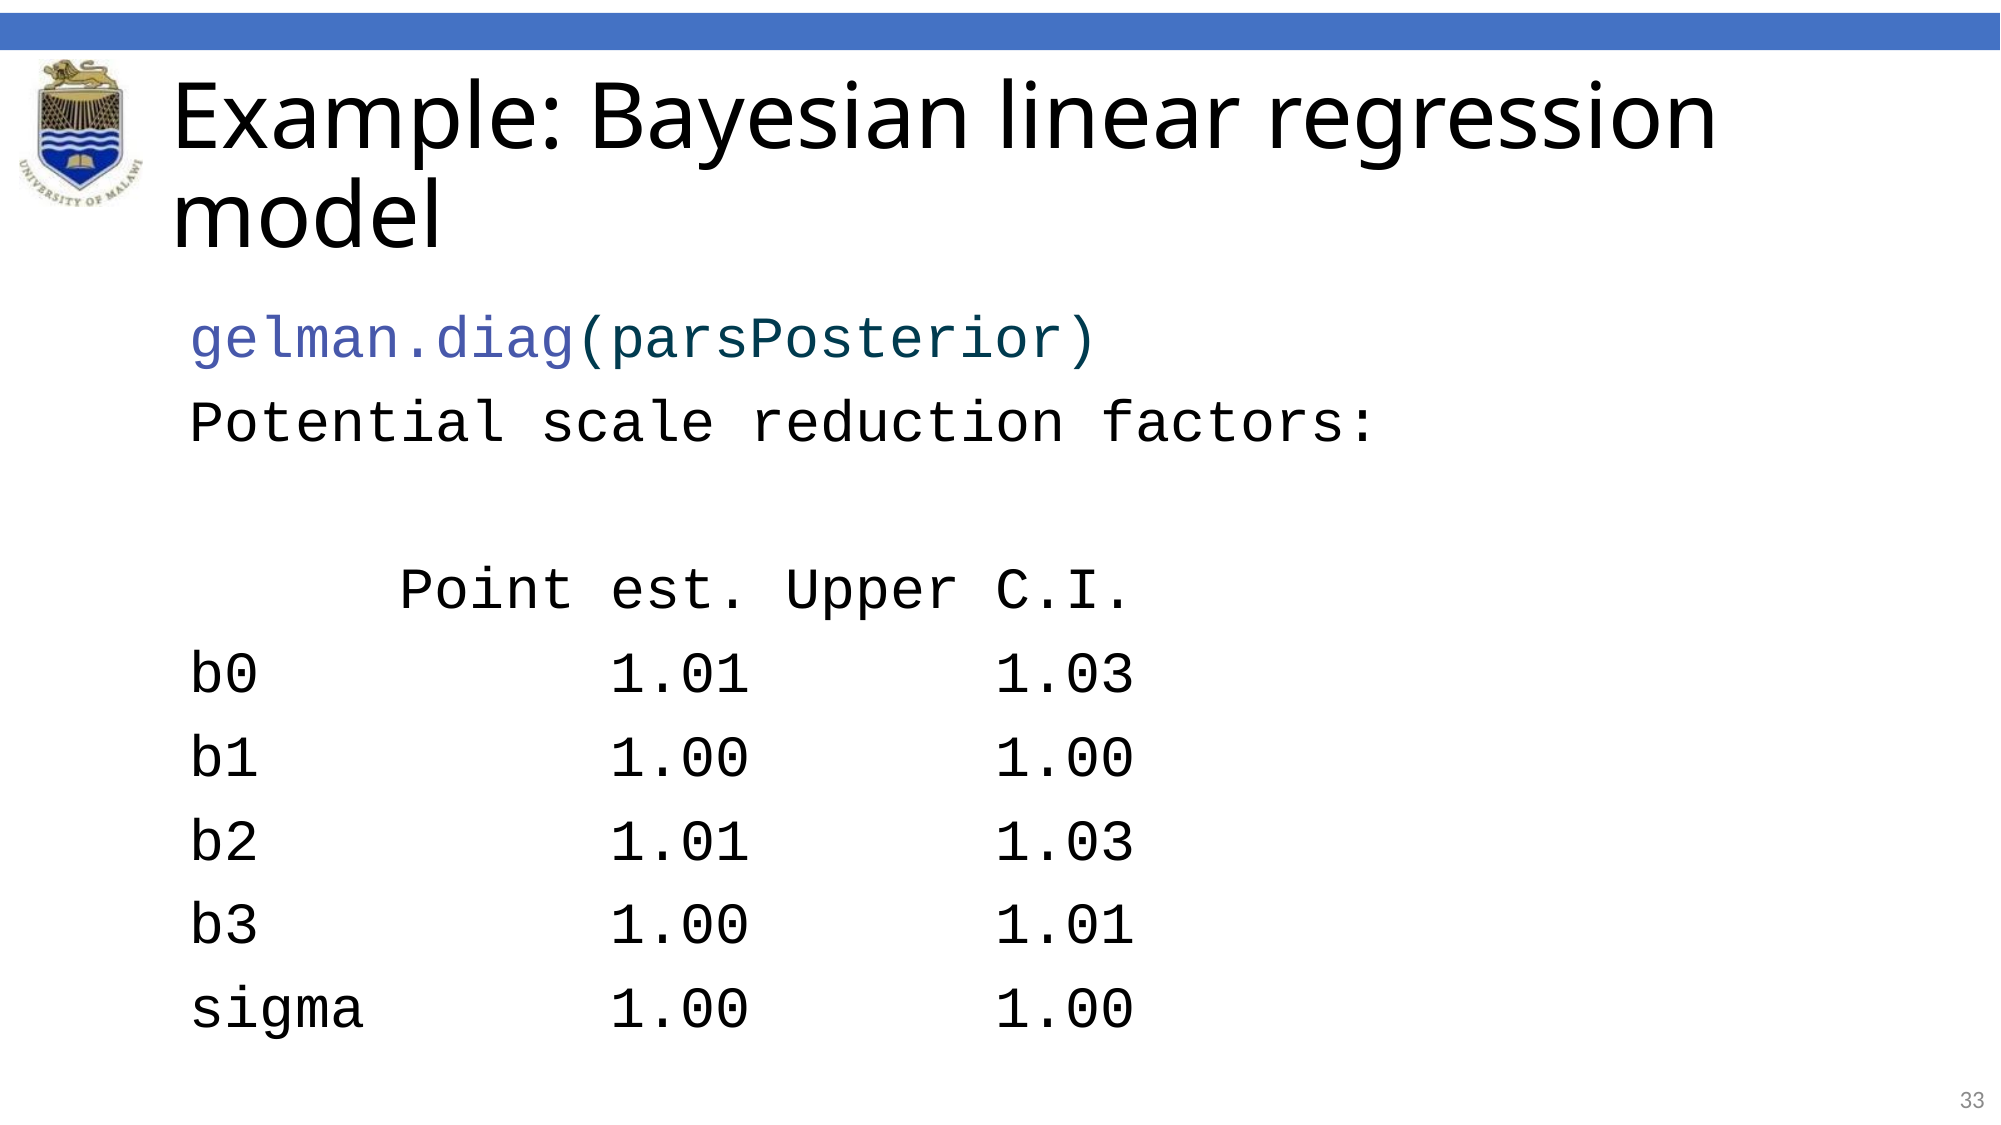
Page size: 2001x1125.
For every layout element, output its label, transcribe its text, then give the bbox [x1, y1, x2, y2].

title Example: Bayesian linear regression model [155, 59, 1851, 278]
picture [19, 59, 143, 207]
slide_number ‹#› [1550, 1073, 2000, 1125]
list gelman.diag(parsPosterior) Potential scale reduction factors: Point est. Upper C.I. b0 1.01 1.03 b1 1.00 1.00 b2 1.01 1.03 b3 1.00 1.01 sigma 1.00 1.00 Multivariate psrf 1.01 [137, 299, 1863, 1066]
